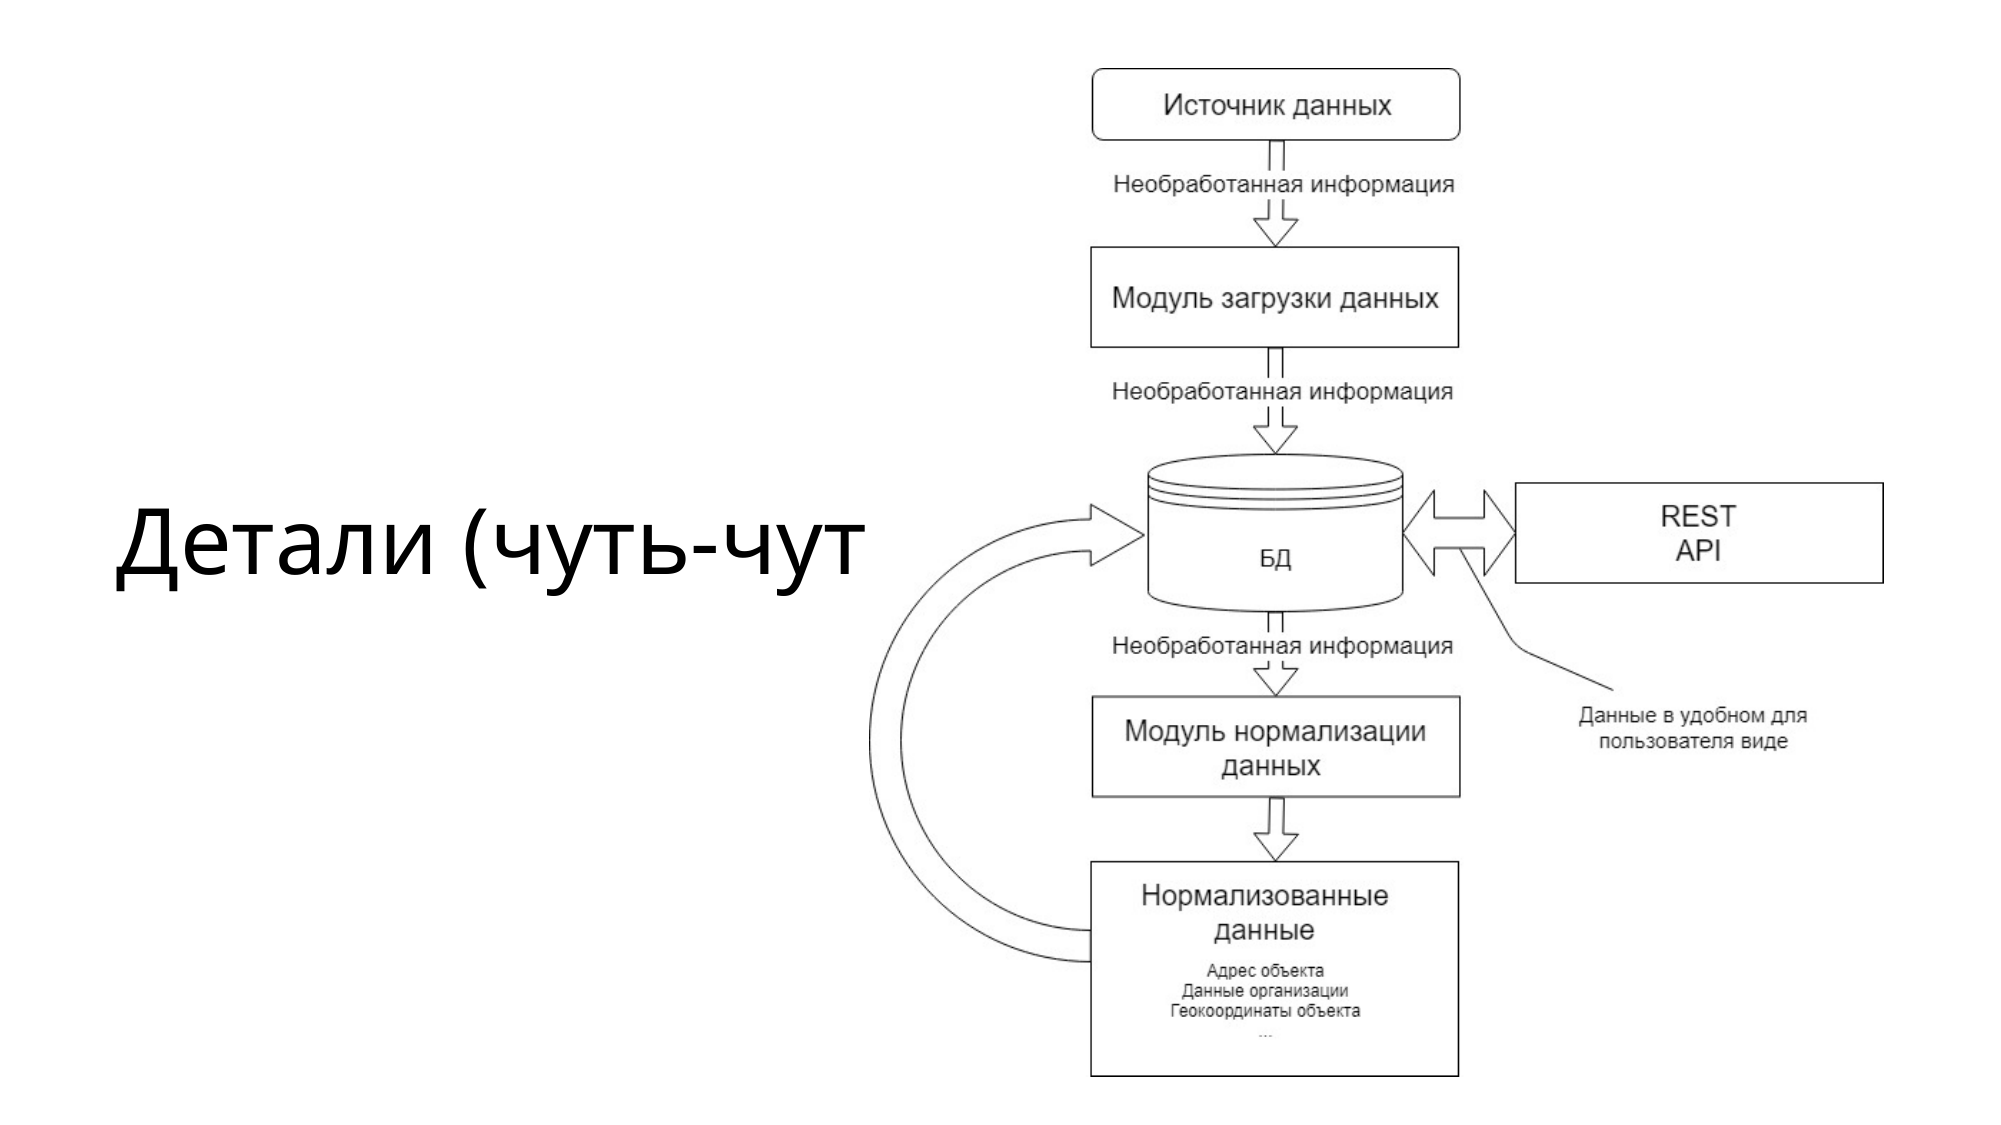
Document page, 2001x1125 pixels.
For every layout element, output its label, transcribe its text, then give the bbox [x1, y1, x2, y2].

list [869, 68, 1884, 1077]
title Детали (чуть-чуть) [101, 436, 869, 654]
